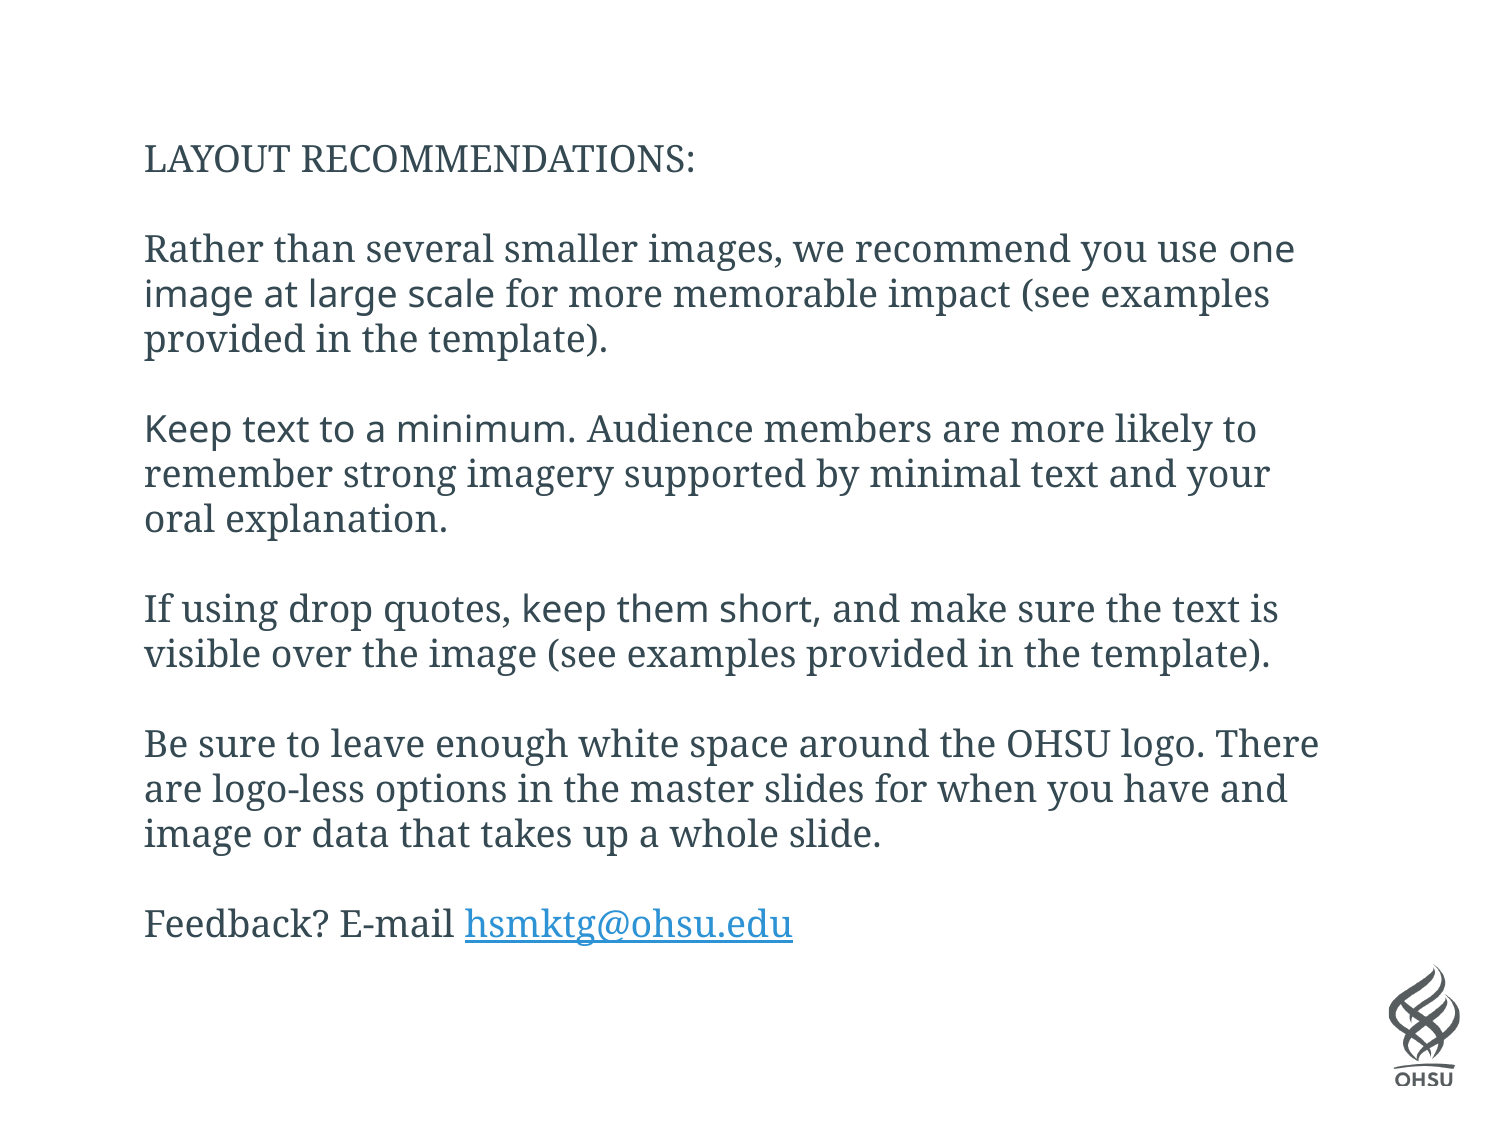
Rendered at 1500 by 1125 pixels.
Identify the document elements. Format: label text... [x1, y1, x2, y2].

text_box LAYOUT RECOMMENDATIONS: Rather than several smaller images, we recommend you use one image at large scale for more memorable impact (see examples provided in the template). Keep text to a minimum. Audience members are more likely to remember strong imagery supported by minimal text and your oral explanation. If using drop quotes, keep them short, and make sure the text is visible over the image (see examples provided in the template). Be sure to leave enough white space around the OHSU logo. There are logo-less options in the master slides for when you have and image or data that takes up a whole slide. Feedback? E-mail hsmktg@ohsu.edu [129, 127, 1368, 1003]
